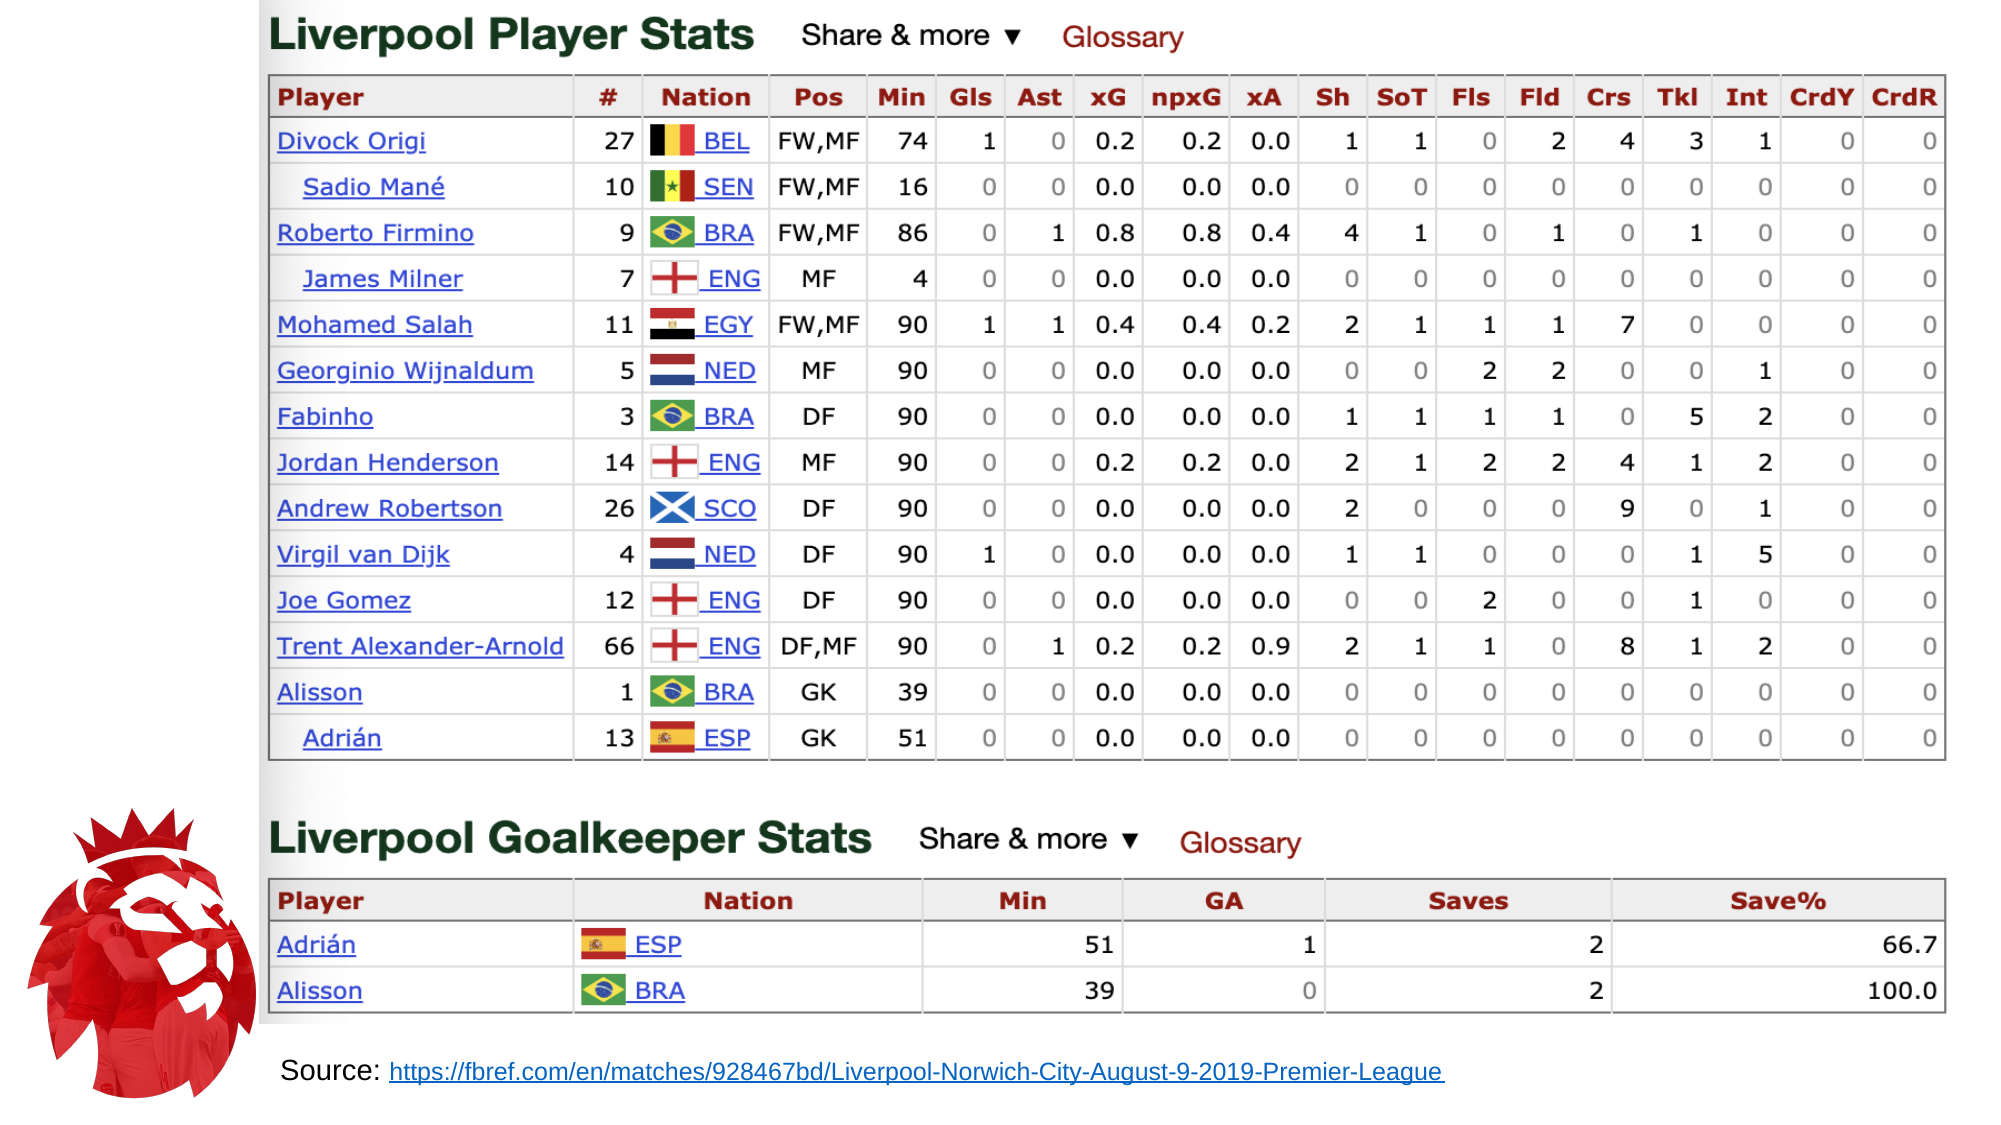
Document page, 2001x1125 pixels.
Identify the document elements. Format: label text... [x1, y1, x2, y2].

picture [22, 0, 1962, 1104]
text_box Source: https://fbref.com/en/matches/928467bd/Liverpool-Norwich-City-August-9-2019-Premier-League [265, 1035, 1499, 1104]
